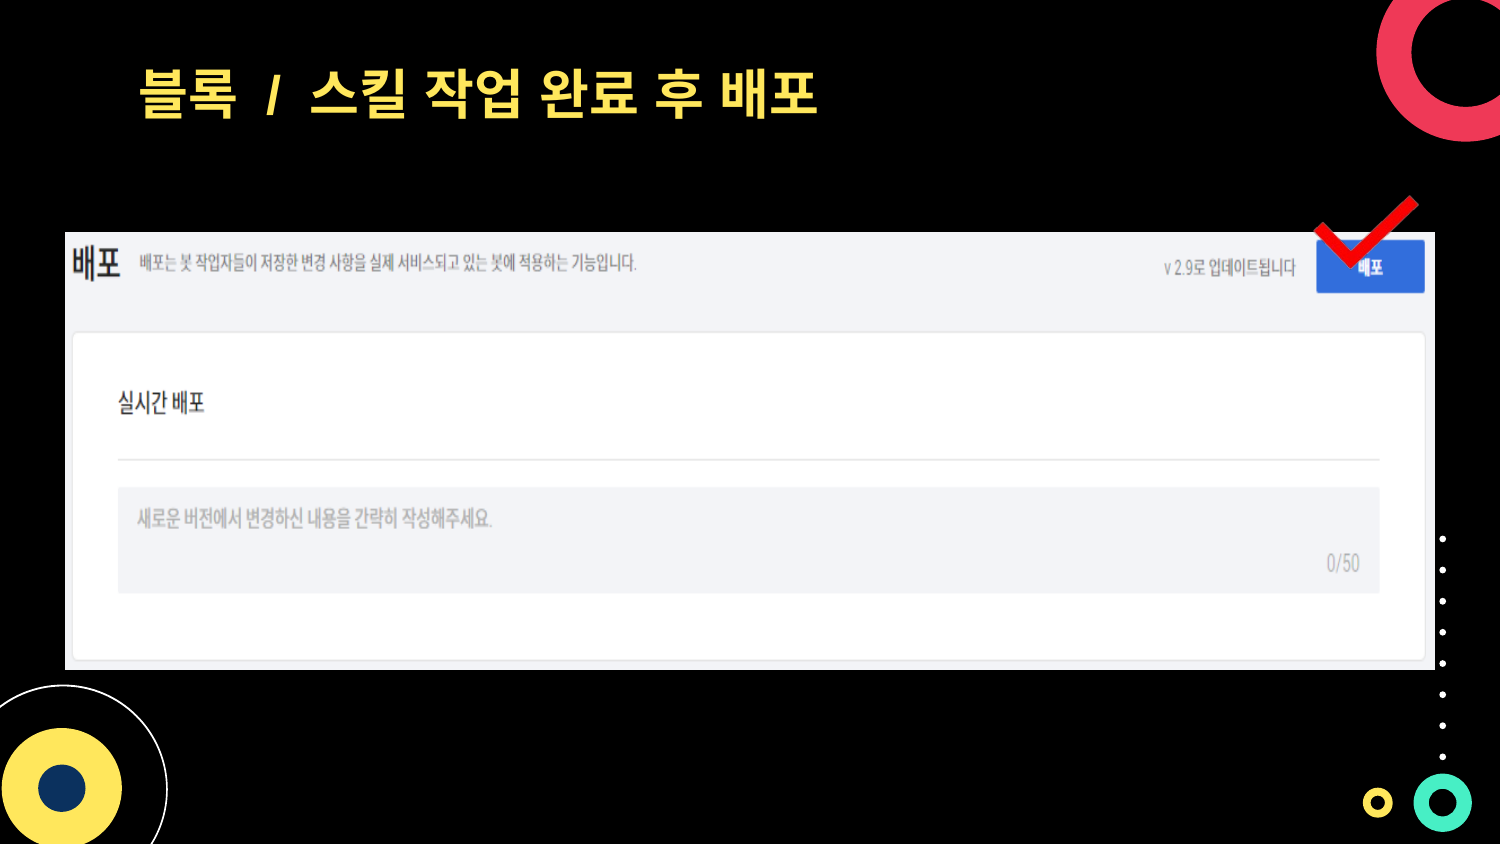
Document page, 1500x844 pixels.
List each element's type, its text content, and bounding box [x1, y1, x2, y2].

picture [65, 177, 1435, 671]
text_box 블록 / 스킬 작업 완료 후 배포 [123, 53, 1105, 134]
